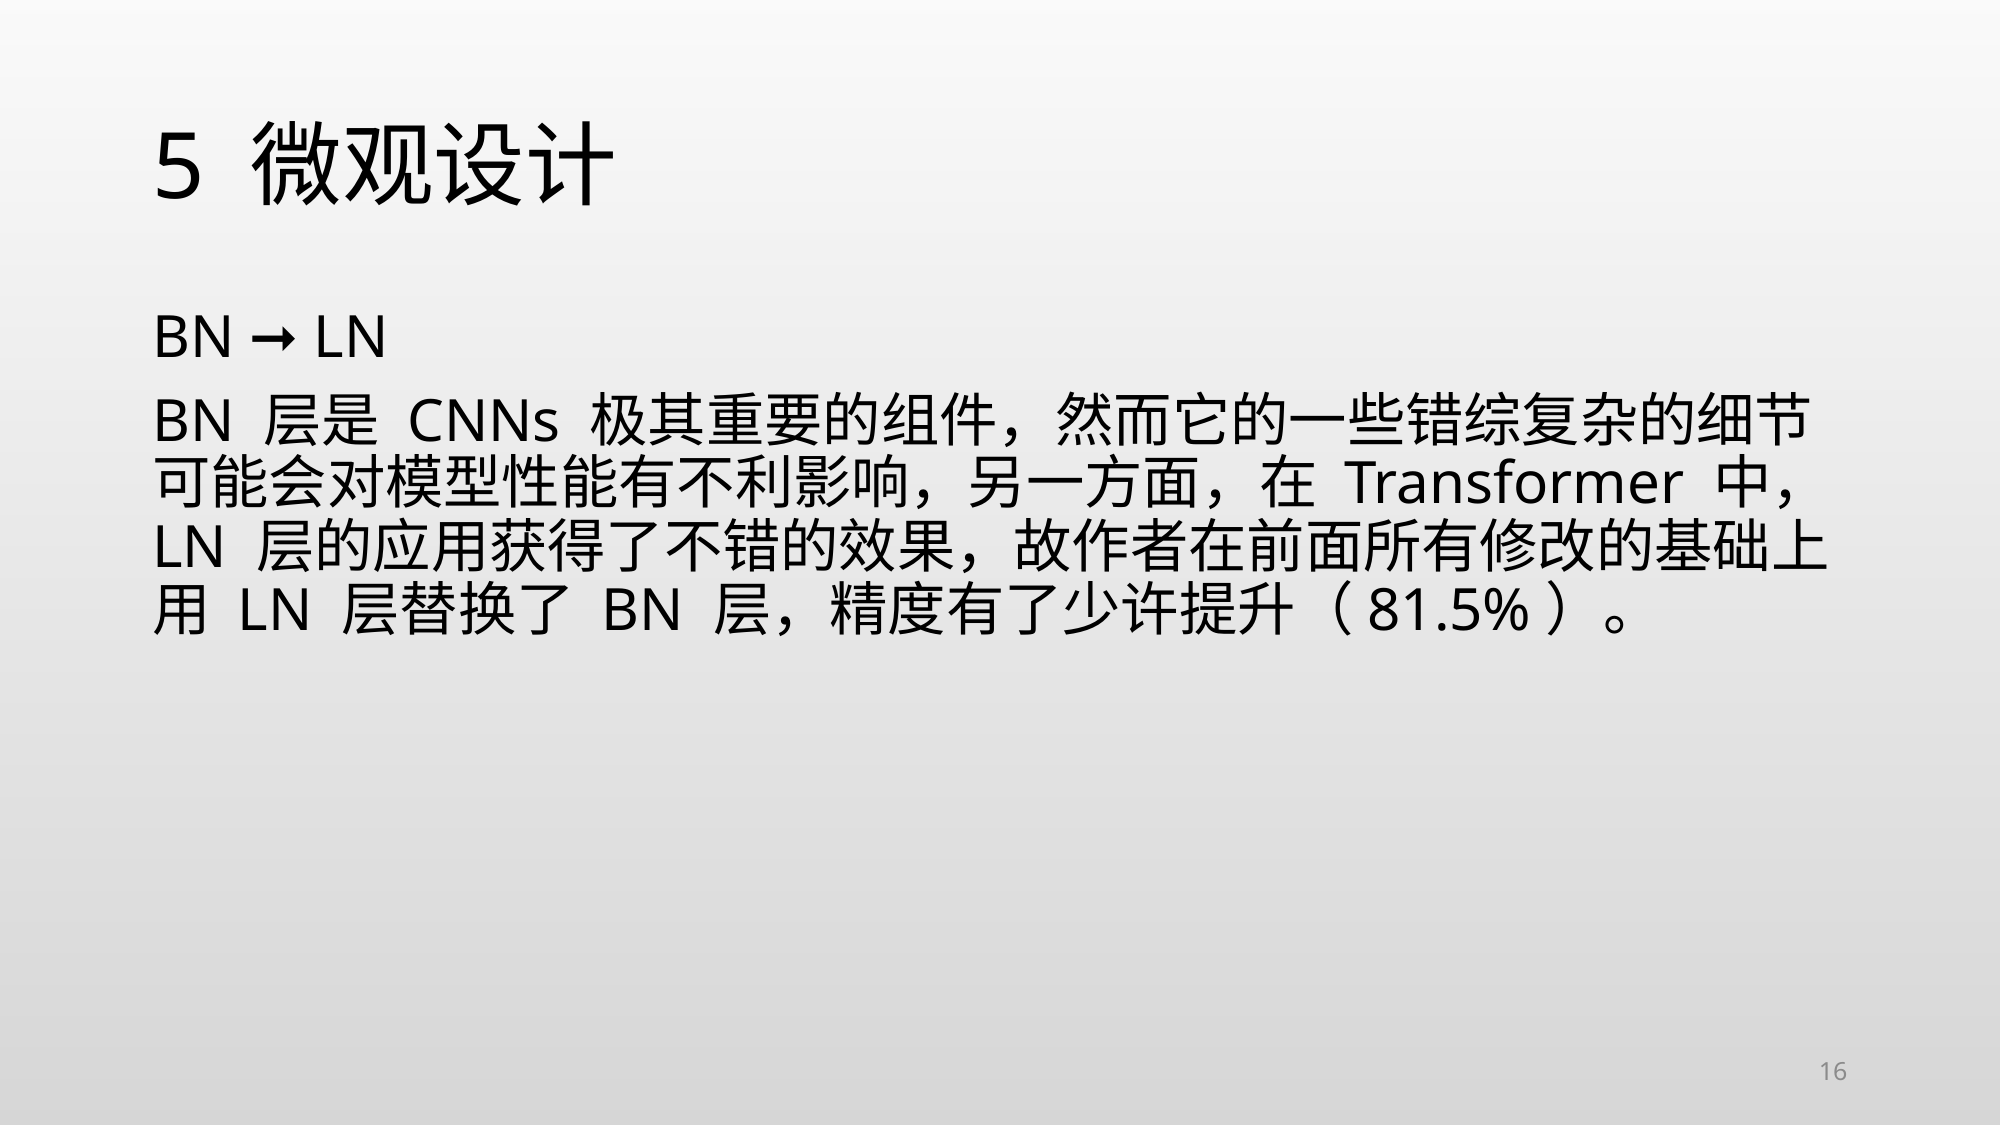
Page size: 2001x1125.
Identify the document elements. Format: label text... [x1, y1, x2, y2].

slide_number 16 [1412, 1042, 1863, 1103]
title 5 微观设计 [137, 59, 1863, 278]
list BN ➞ LN BN 层是 CNNs 极其重要的组件，然而它的一些错综复杂的细节可能会对模型性能有不利影响，另一方面，在 Transformer 中，LN 层的应用获得了不错的效果，故作者在前面所有修改的基础上用 LN 层替换了 BN 层，精度有了少许提升（81.5%）。 [137, 299, 1863, 1014]
